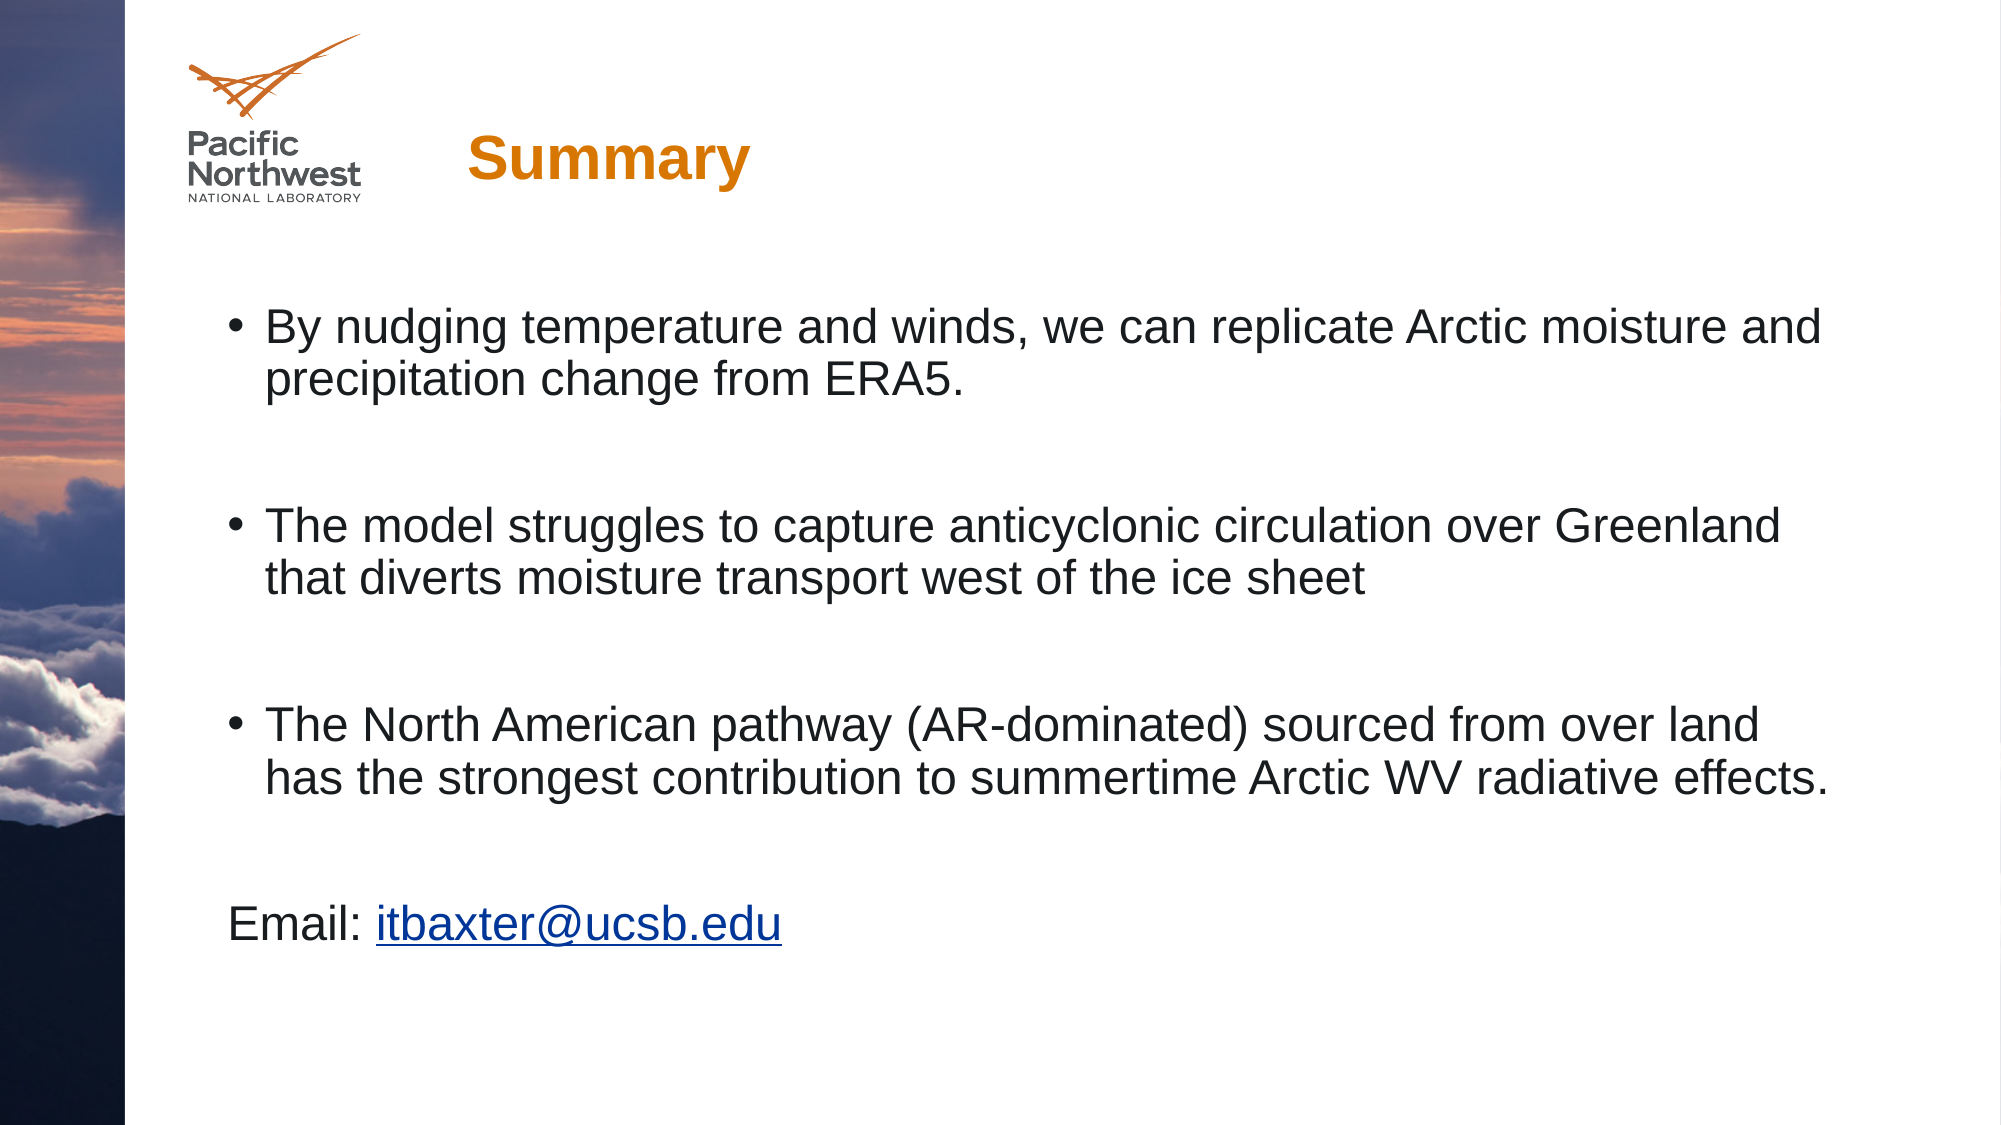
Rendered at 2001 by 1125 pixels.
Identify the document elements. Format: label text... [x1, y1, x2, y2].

picture [187, 32, 363, 204]
title Summary [467, 22, 1093, 201]
list By nudging temperature and winds, we can replicate Arctic moisture and precipitation change from ERA5. The model struggles to capture anticyclonic circulation over Greenland that diverts moisture transport west of the ice sheet The North American pathway (AR-dominated) sourced from over land has the strongest contribution to summertime Arctic WV radiative effects. Email: itbaxter@ucsb.edu [212, 293, 1860, 937]
picture [0, 0, 124, 1125]
